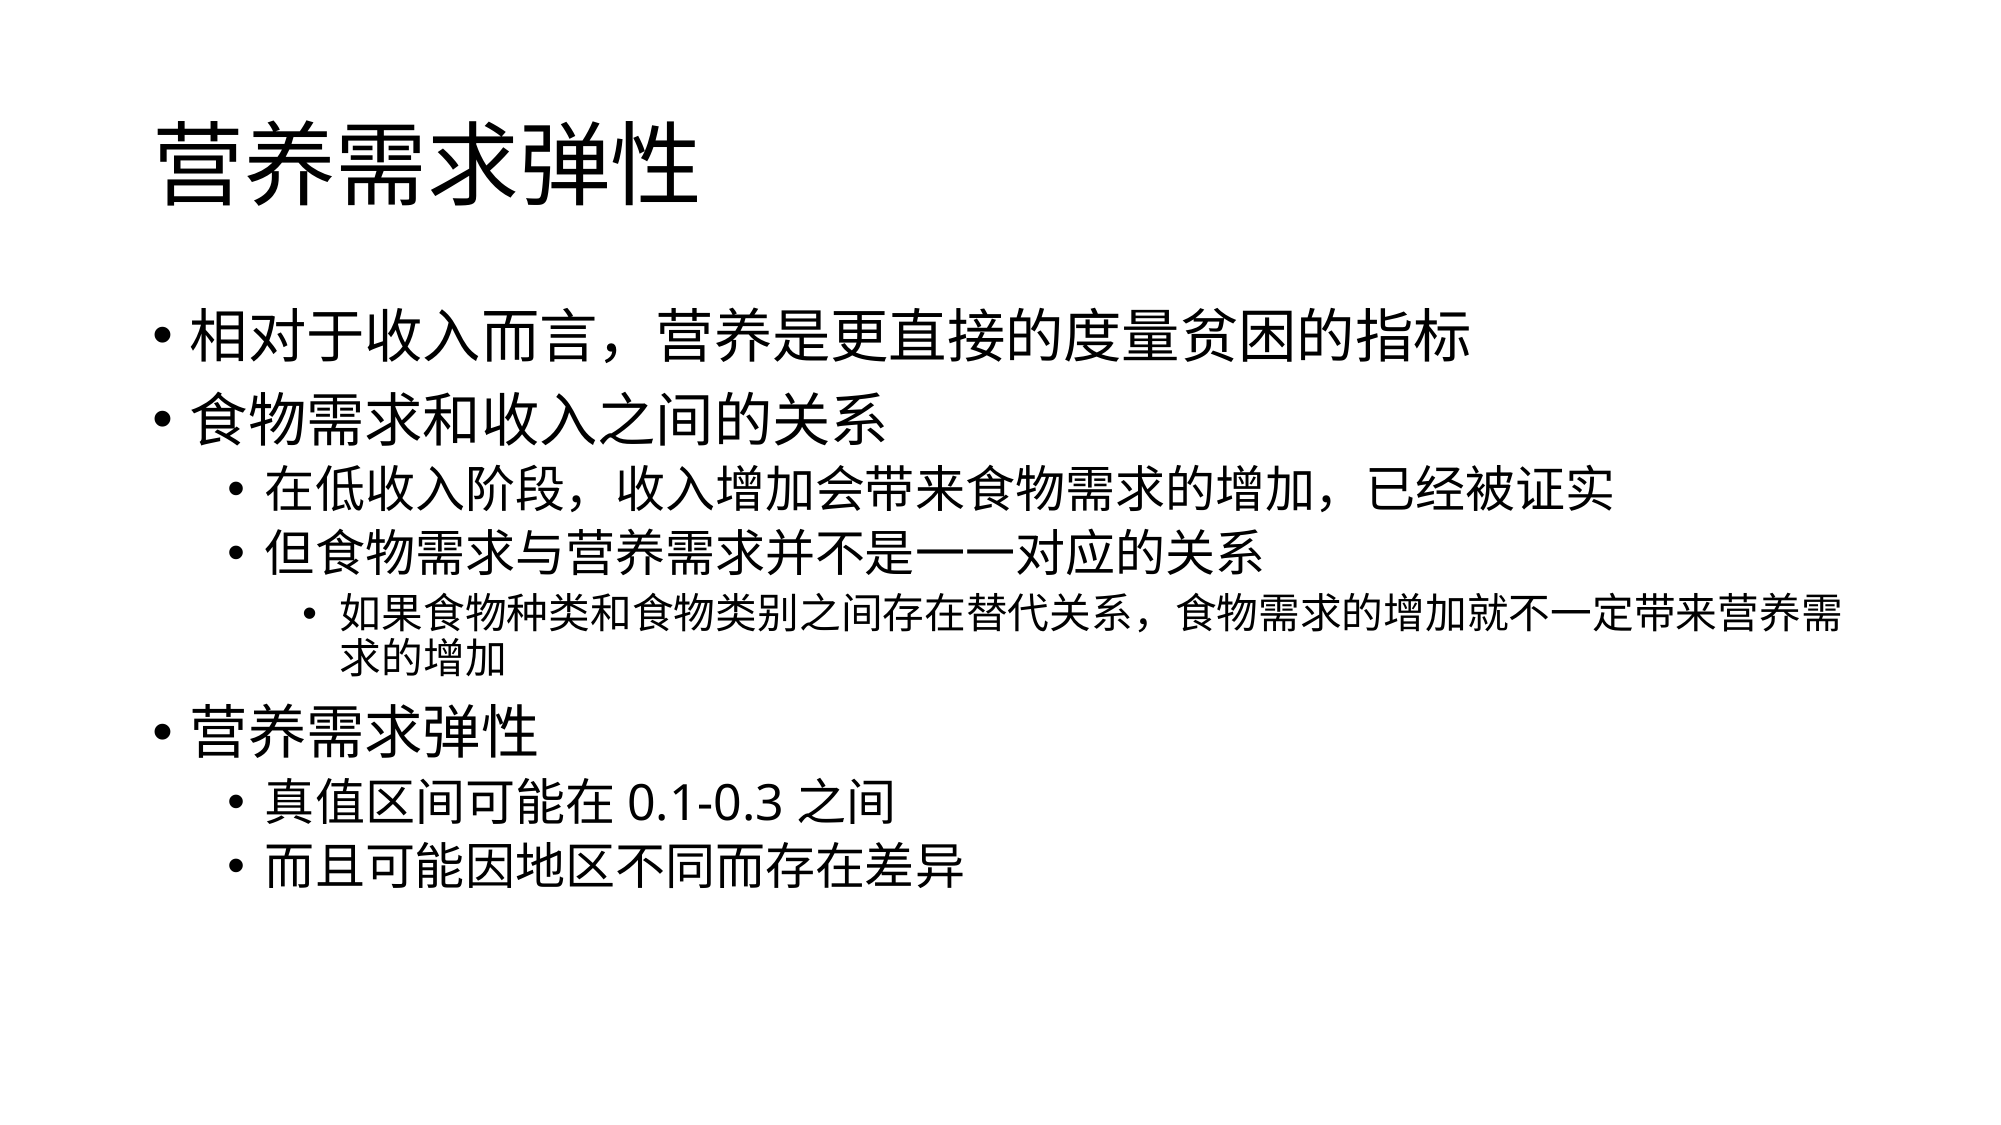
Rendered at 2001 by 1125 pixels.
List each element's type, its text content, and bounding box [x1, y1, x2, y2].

list 相对于收入而言，营养是更直接的度量贫困的指标 食物需求和收入之间的关系 在低收入阶段，收入增加会带来食物需求的增加，已经被证实 但食物需求与营养需求并不是一一对应的关系 如果食物种类和食物类别之间存在替代关系，食物需求的增加就不一定带来营养需求的增加 营养需求弹性 真值区间可能在0.1-0.3之间 而且可能因地区不同而存在差异 [137, 299, 1863, 1014]
title 营养需求弹性 [137, 59, 1863, 278]
